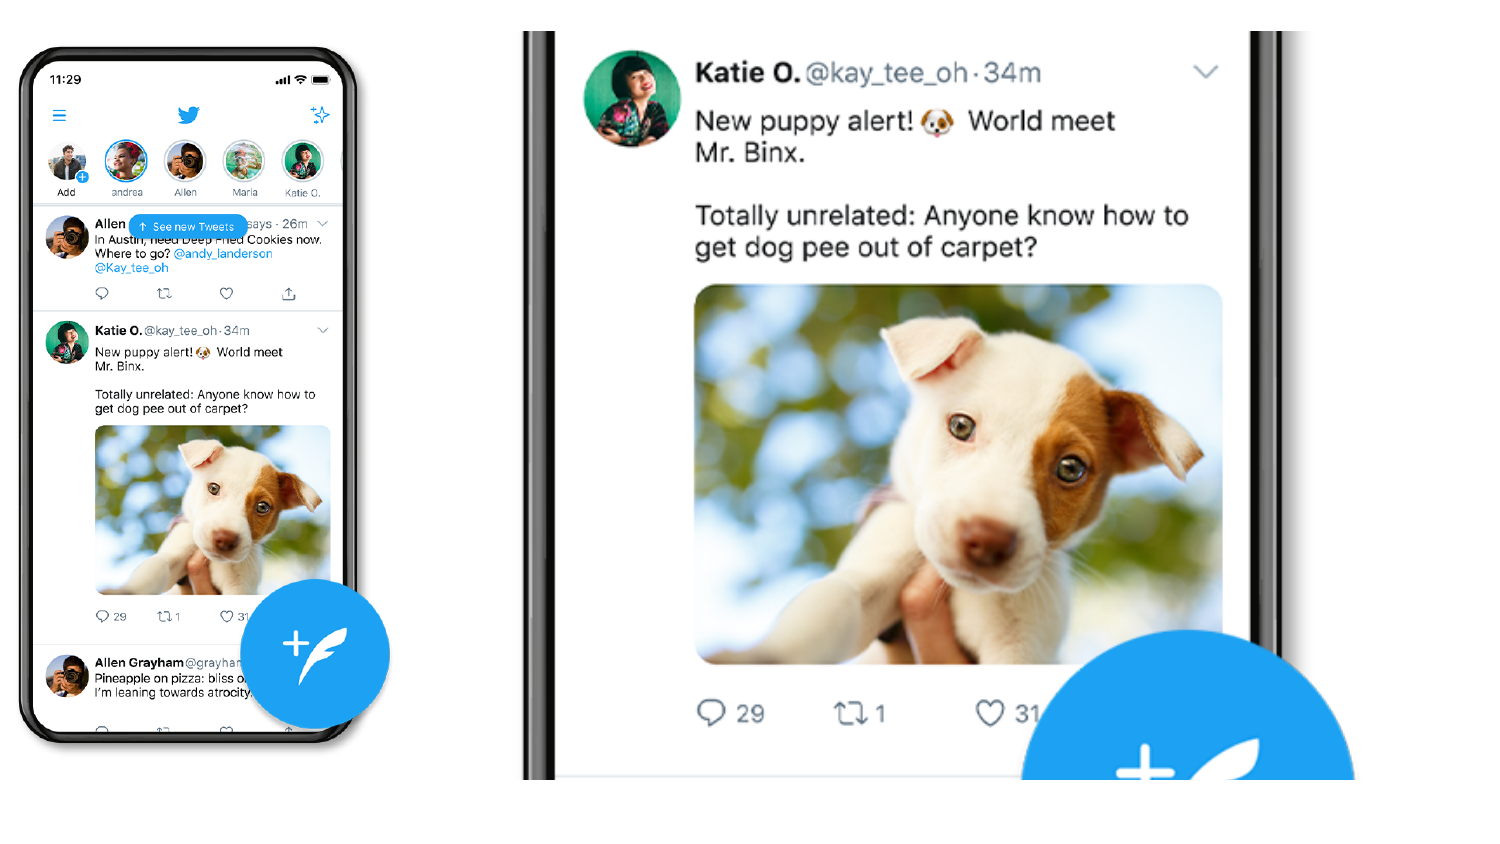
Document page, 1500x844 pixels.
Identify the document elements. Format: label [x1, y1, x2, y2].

picture [482, 31, 1400, 780]
picture [0, 0, 409, 794]
